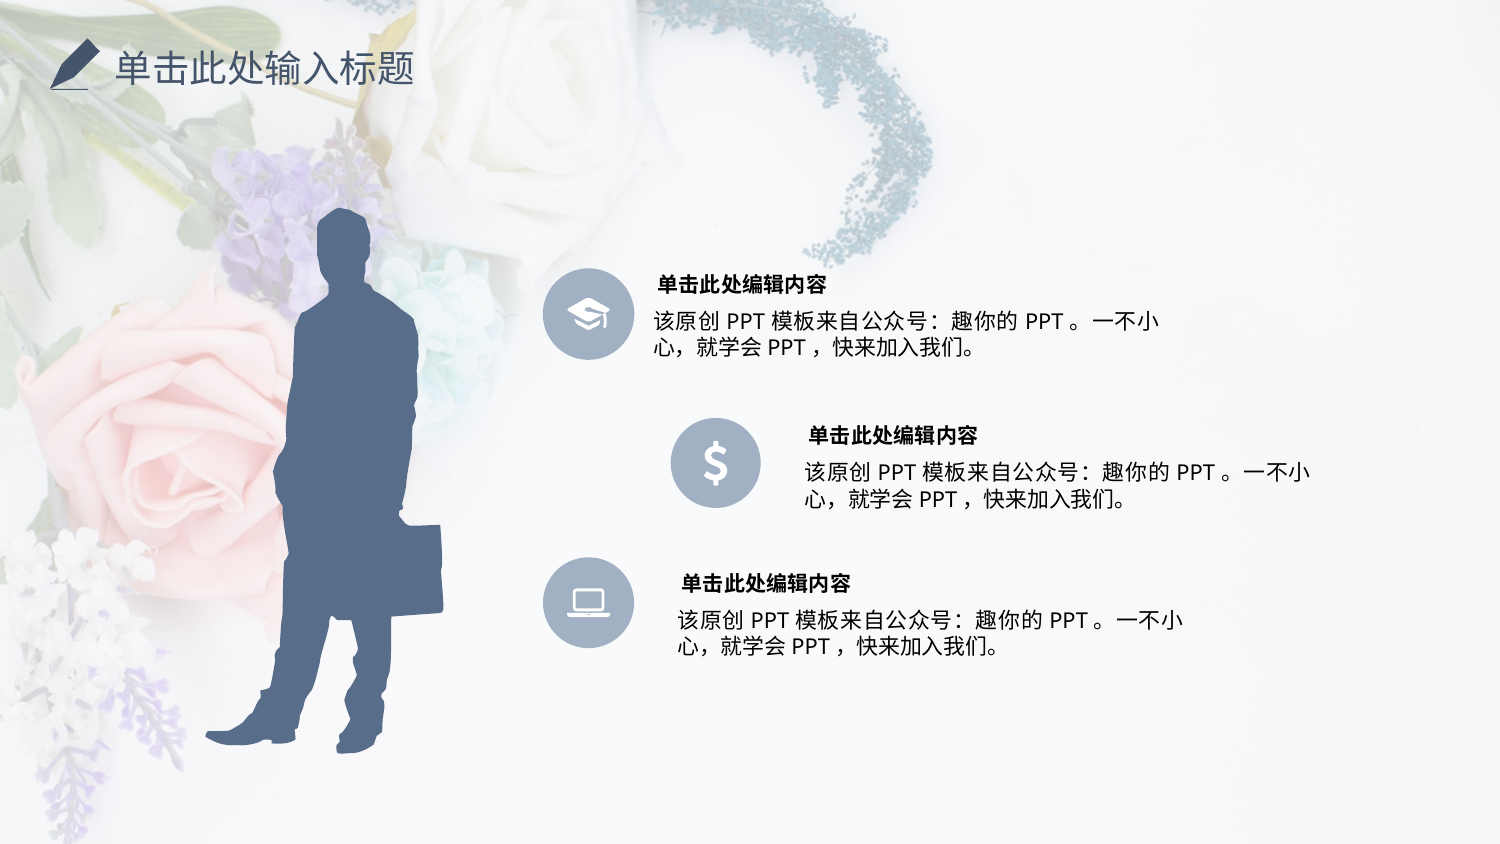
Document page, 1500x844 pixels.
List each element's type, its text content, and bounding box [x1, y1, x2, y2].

text_box [0, 0, 1500, 844]
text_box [205, 207, 1322, 754]
text_box 单击此处输入标题 [99, 33, 620, 98]
text_box [49, 38, 99, 90]
